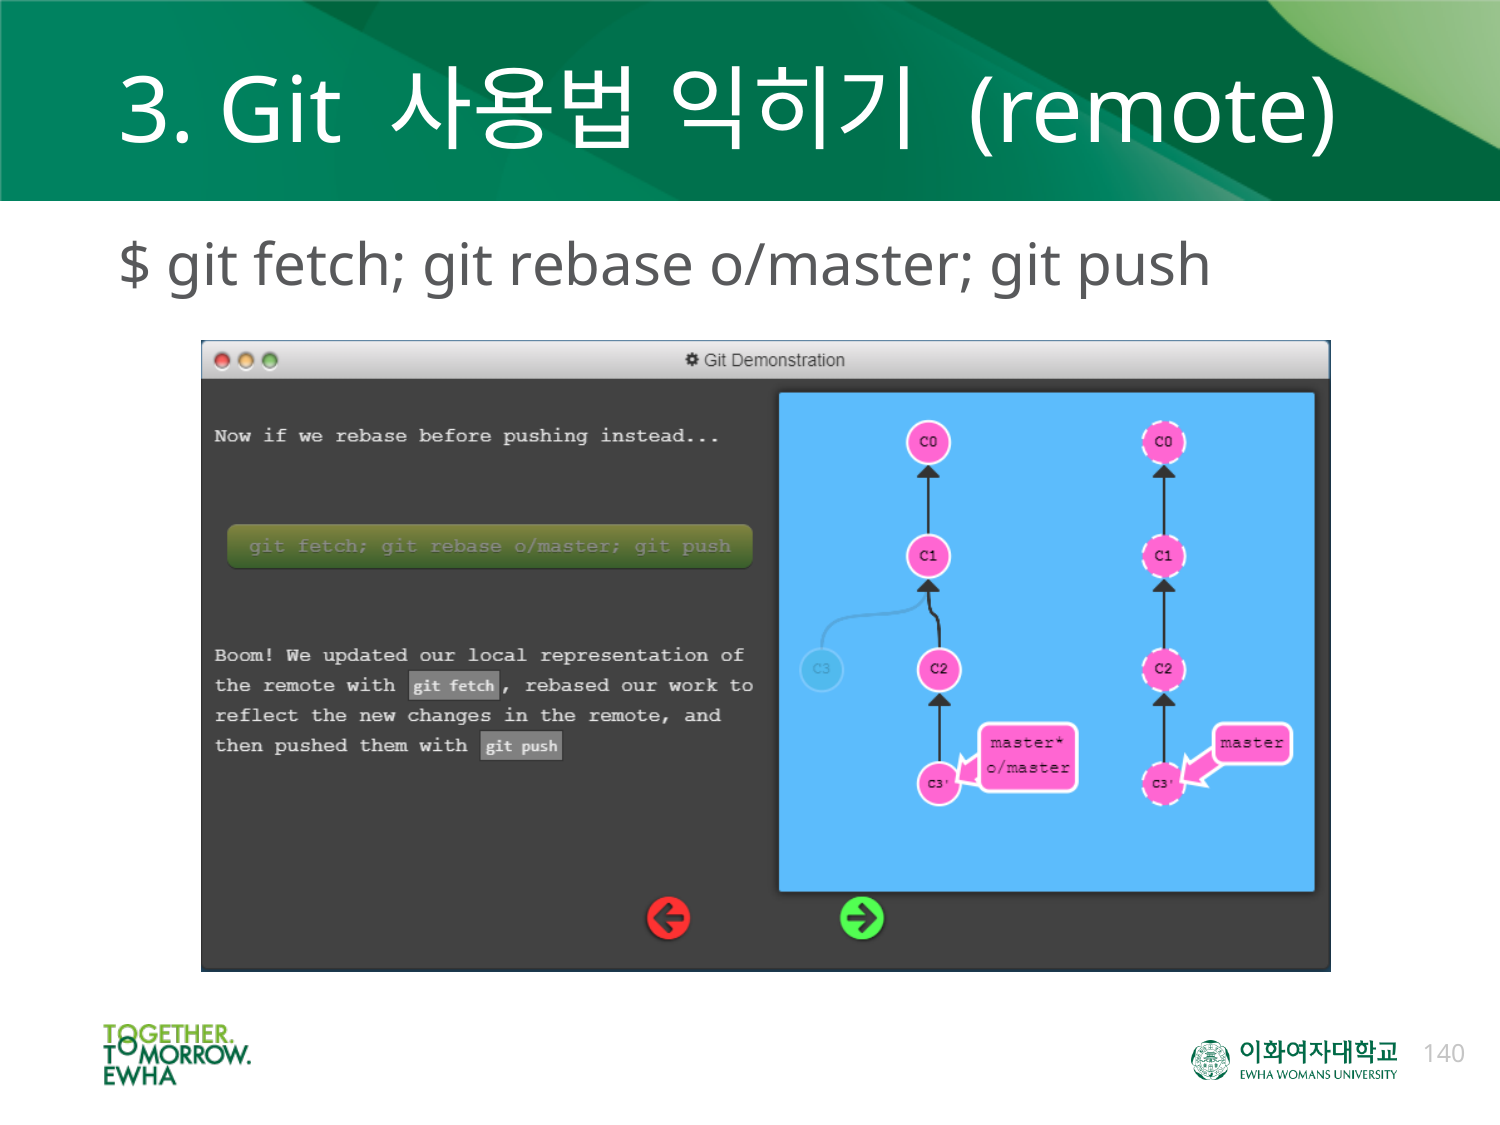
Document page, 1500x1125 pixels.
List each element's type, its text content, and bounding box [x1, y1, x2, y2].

picture [0, 0, 1500, 201]
title 3. Git 사용법 익히기 (remote) [103, 4, 1457, 222]
picture [103, 1024, 251, 1087]
picture [201, 340, 1331, 972]
slide_number 140 [1142, 1024, 1481, 1085]
text_box $ git fetch; git rebase o/master; git push [103, 205, 1397, 920]
